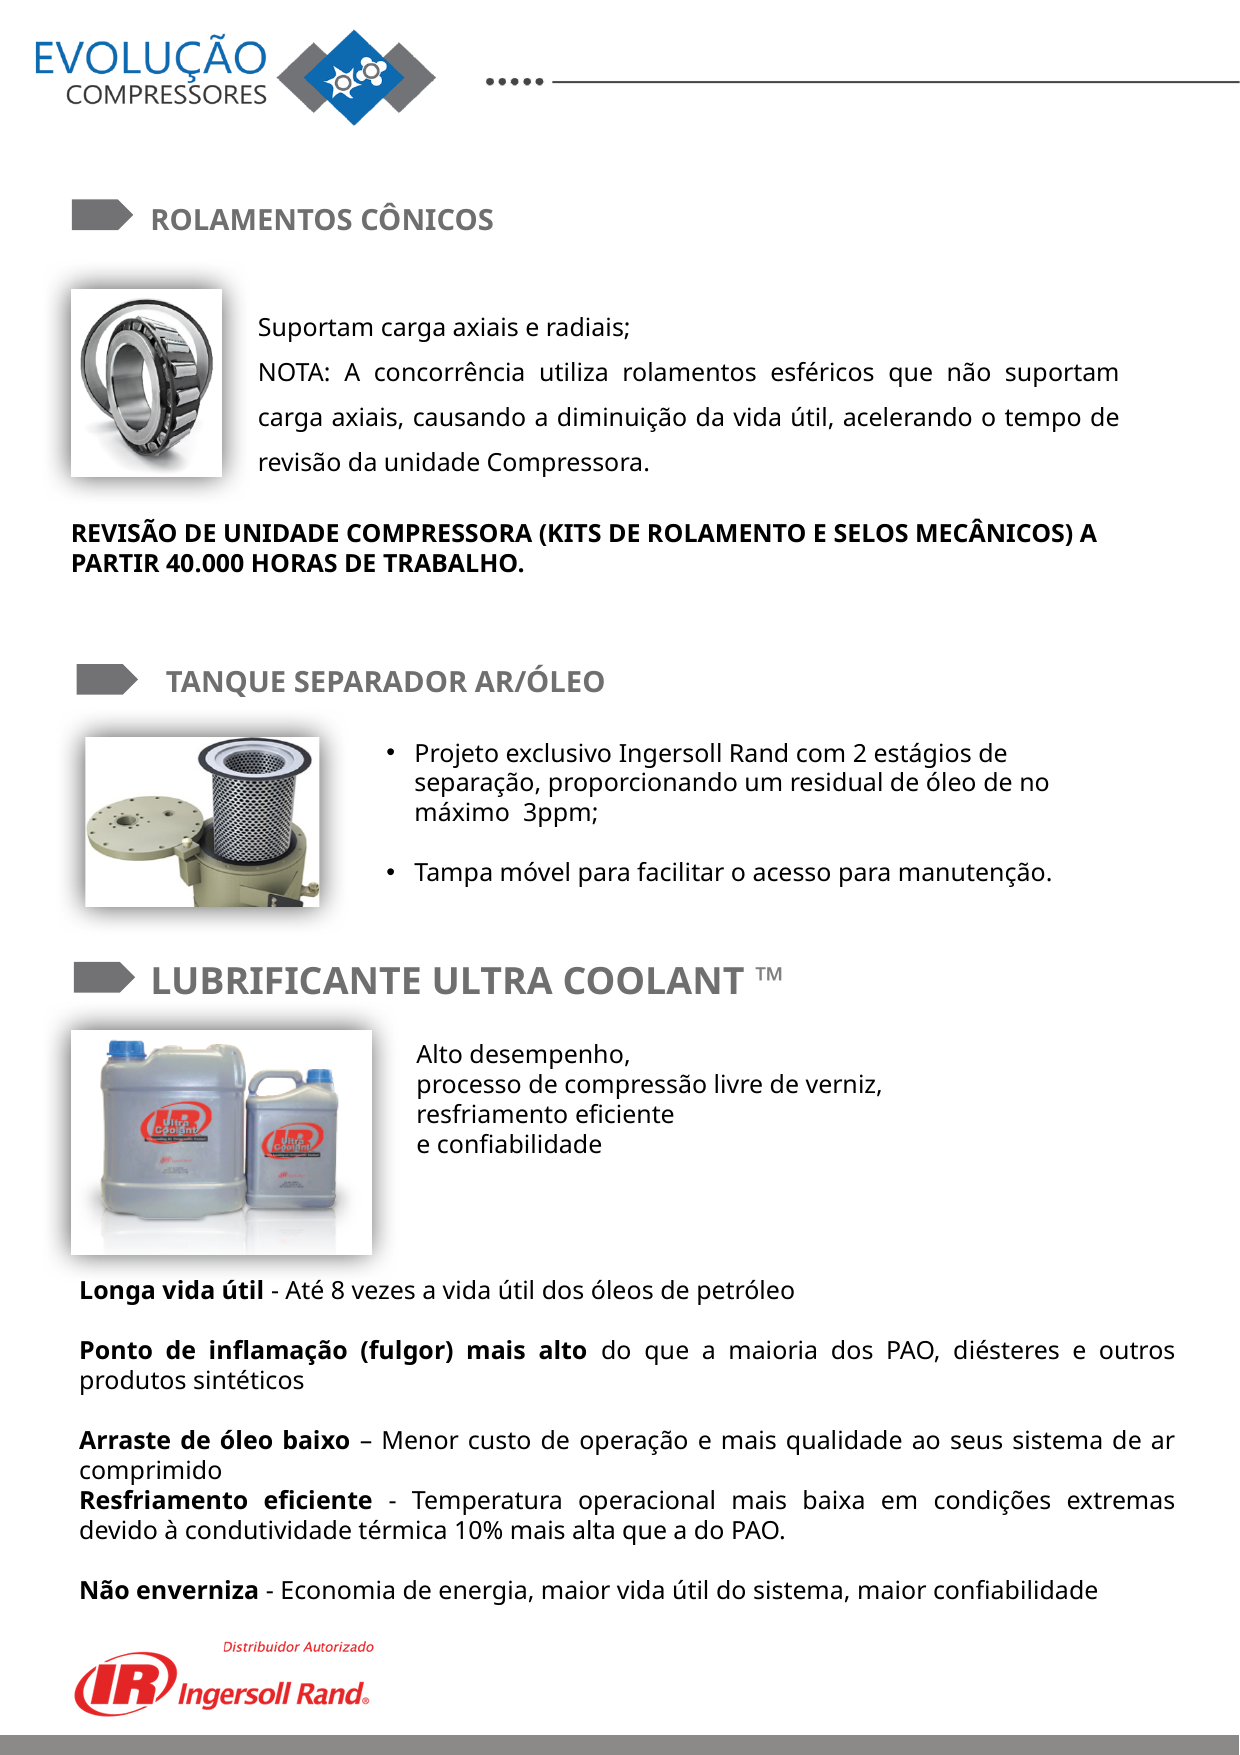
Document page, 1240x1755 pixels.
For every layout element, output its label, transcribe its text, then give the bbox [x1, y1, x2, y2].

text_box TANQUE SEPARADOR AR/ÓLEO [165, 657, 1147, 698]
text_box [31, 1603, 418, 1733]
text_box LUBRIFICANTE ULTRA COOLANT ™ [150, 949, 907, 1003]
text_box Projeto exclusivo Ingersoll Rand com 2 estágios de separação, proporcionando um residual de óleo de no máximo 3ppm; Tampa móvel para facilitar o acesso para manutenção. [371, 729, 1148, 895]
picture [71, 289, 223, 478]
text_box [0, 1734, 1240, 1755]
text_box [76, 663, 139, 695]
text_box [71, 199, 134, 231]
text_box Alto desempenho, processo de compressão livre de verniz, resfriamento eficiente e confiabilidade [401, 1030, 1067, 1166]
picture [85, 737, 320, 907]
text_box REVISÃO DE UNIDADE COMPRESSORA (KITS DE ROLAMENTO E SELOS MECÂNICOS) A PARTIR 40.000 HORAS DE TRABALHO. [56, 509, 1192, 585]
picture [0, 0, 1240, 132]
picture [71, 1030, 372, 1255]
text_box ROLAMENTOS CÔNICOS [150, 195, 1131, 236]
text_box Suportam carga axiais e radiais; NOTA: A concorrência utiliza rolamentos esféricos que não suportam carga axiais, causando a diminuição da vida útil, acelerando o tempo de revisão da unidade Compressora. [243, 289, 1136, 484]
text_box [73, 961, 136, 993]
text_box Longa vida útil - Até 8 vezes a vida útil dos óleos de petróleo Ponto de inflamação (fulgor) mais alto do que a maioria dos PAO, diésteres e outros produtos sintéticos Arraste de óleo baixo – Menor custo de operação e mais qualidade ao seus sistema de ar comprimido Resfriamento eficiente - Temperatura operacional mais baixa em condições extremas devido à condutividade térmica 10% mais alta que a do PAO. Não enverniza - Economia de energia, maior vida útil do sistema, maior confiabilidade [64, 1267, 1192, 1612]
